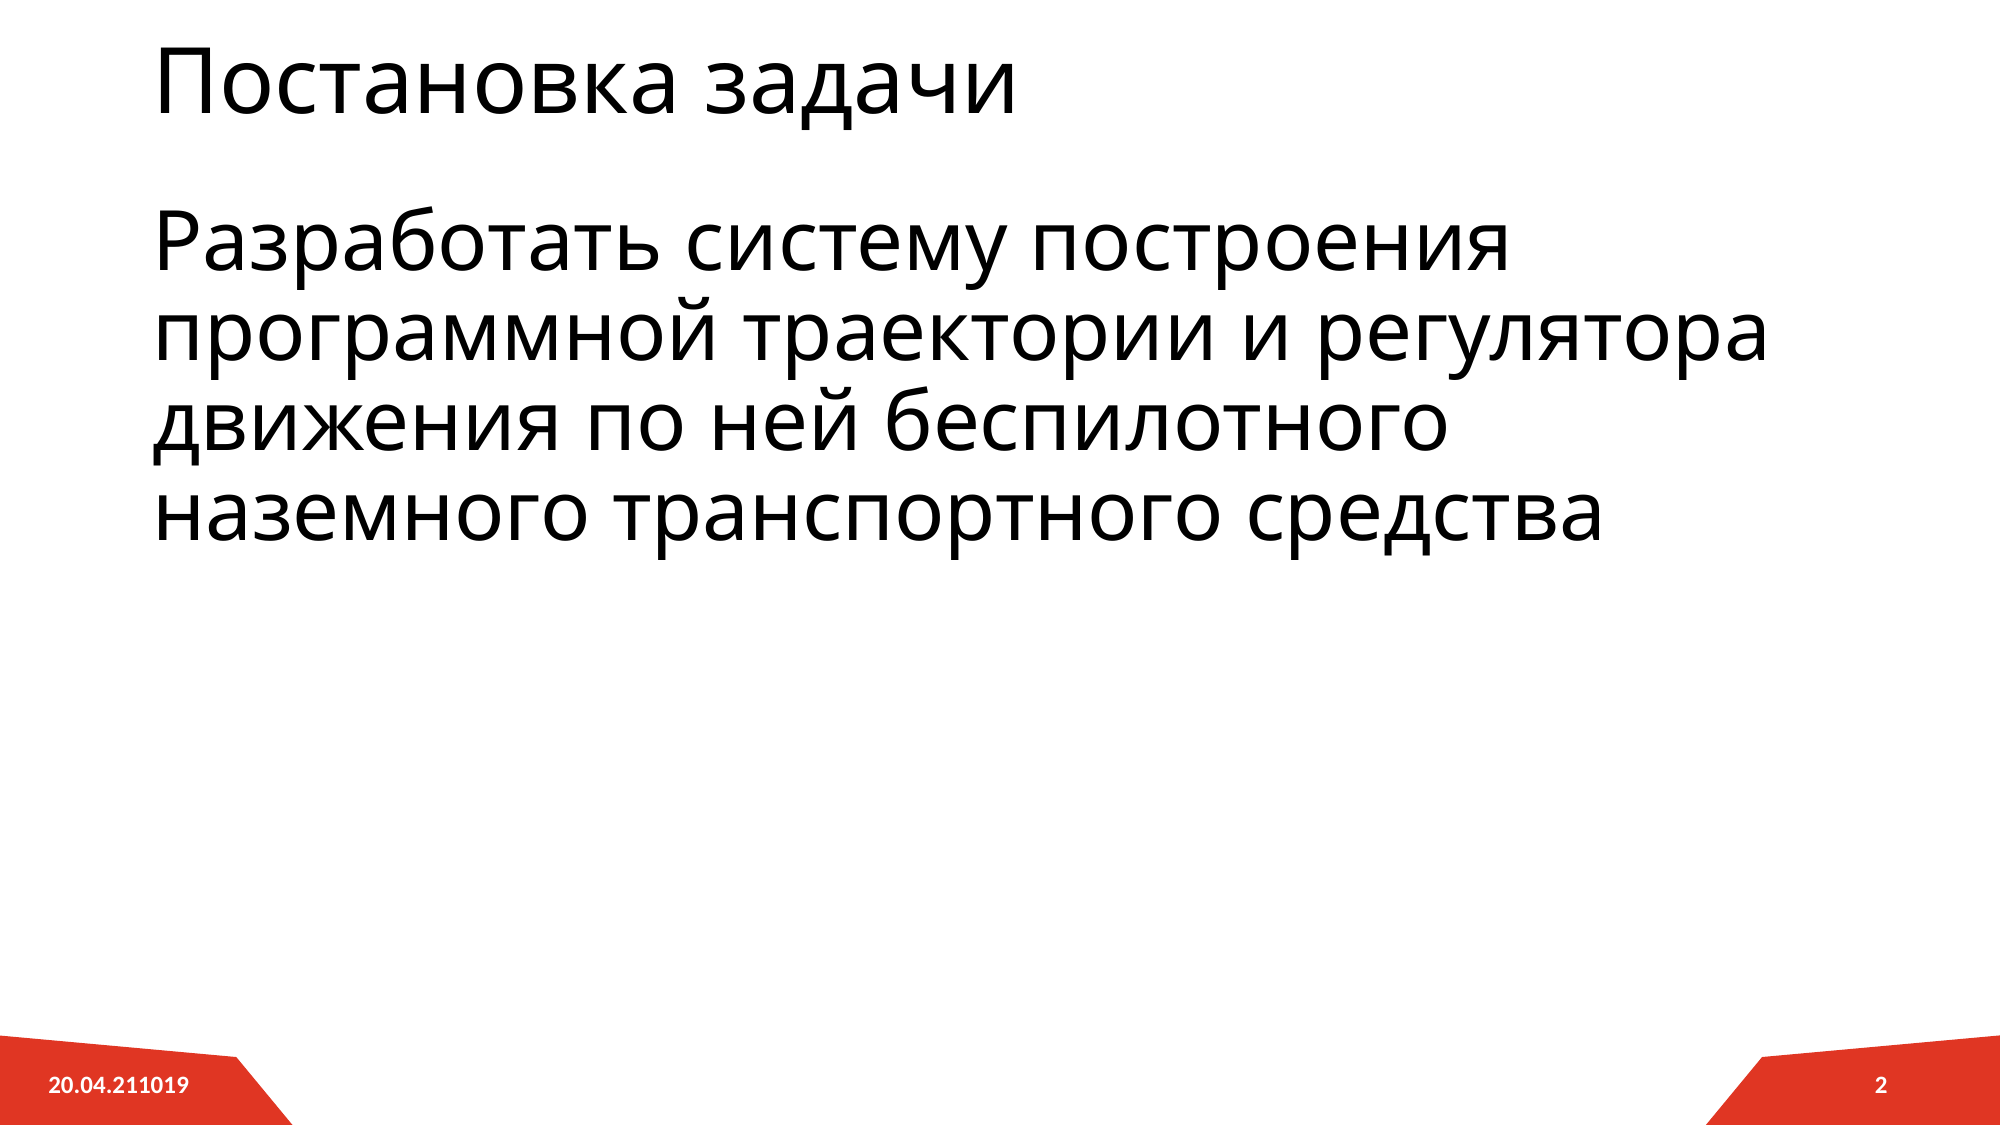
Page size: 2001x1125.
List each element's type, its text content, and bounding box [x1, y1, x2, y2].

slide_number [0, 1042, 238, 1125]
slide_number 2 [1762, 1042, 2000, 1125]
list Разработать систему построения программной траектории и регулятора движения по ней беспилотного наземного транспортного средства [137, 191, 1863, 1014]
title Постановка задачи [137, 21, 1863, 148]
